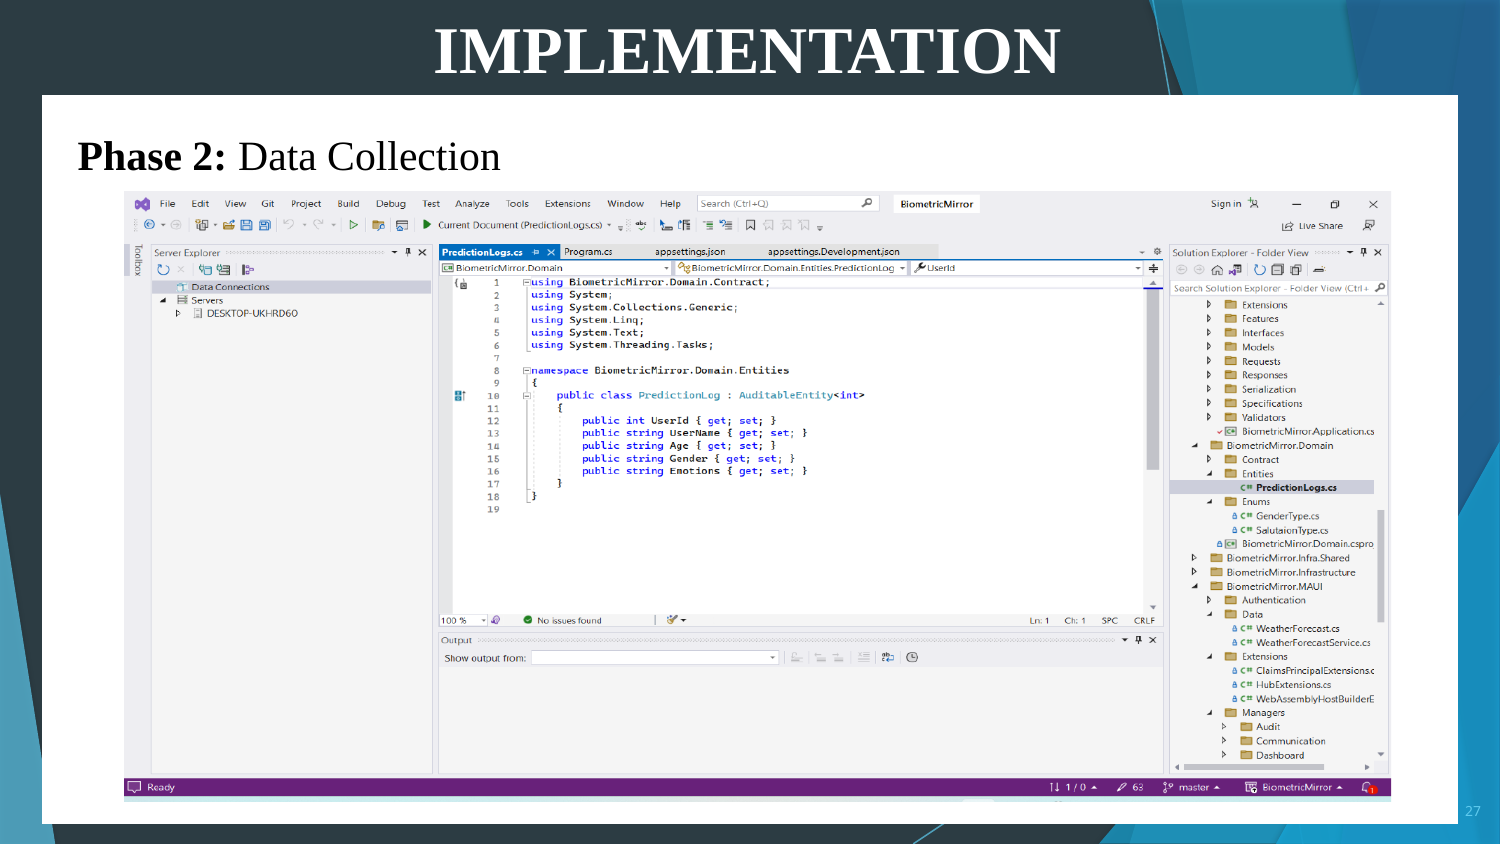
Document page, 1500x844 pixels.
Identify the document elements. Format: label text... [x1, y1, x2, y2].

picture [41, 95, 1459, 825]
slide_number 27 [1391, 779, 1482, 844]
text_box IMPLEMENTATION [419, 0, 1500, 95]
